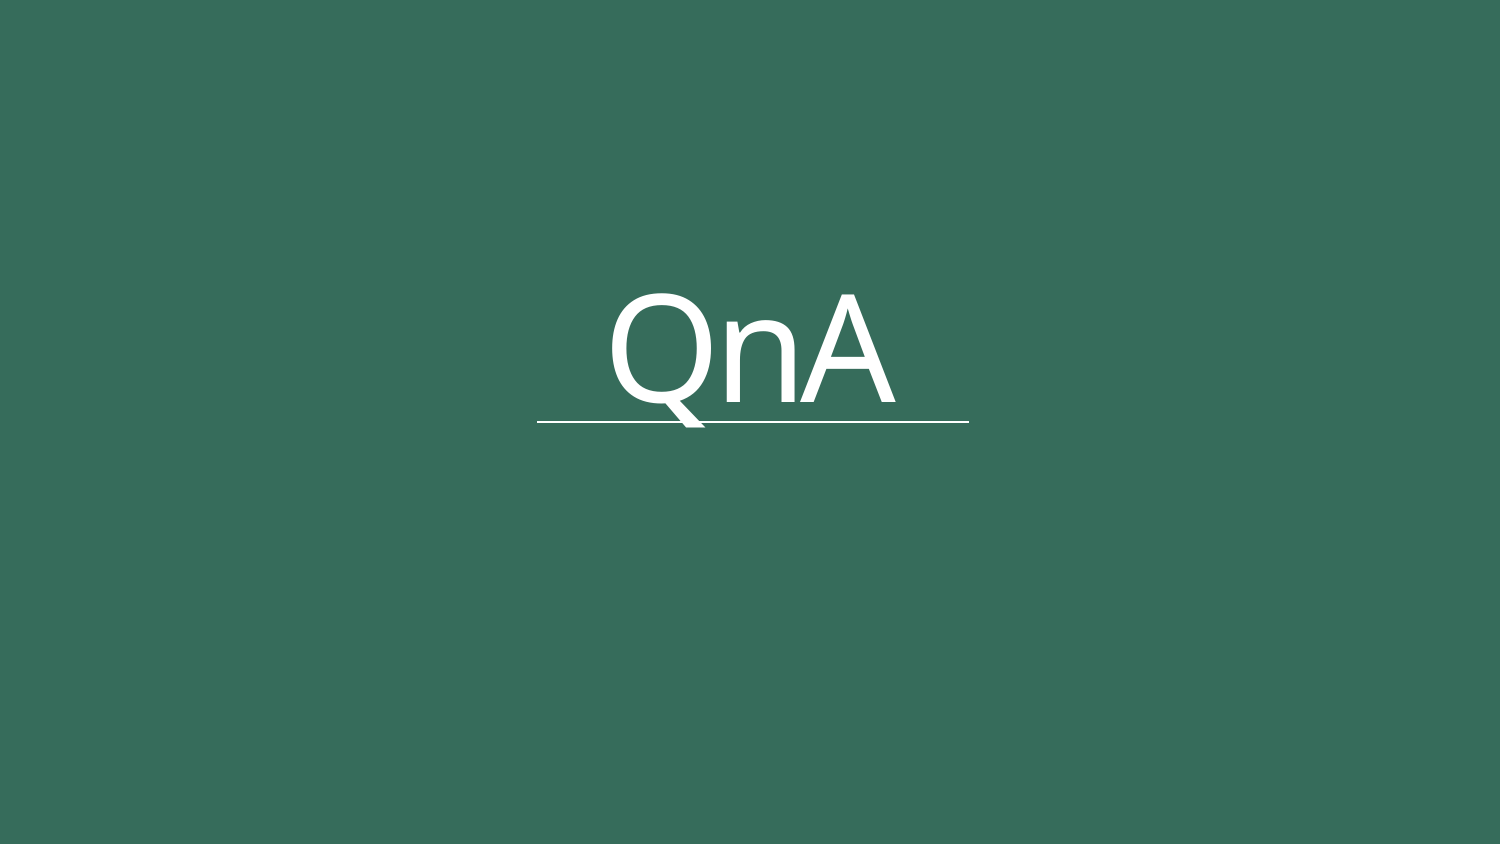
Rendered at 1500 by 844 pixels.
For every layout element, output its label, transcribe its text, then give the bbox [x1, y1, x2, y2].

text_box QnA [472, 244, 1028, 440]
